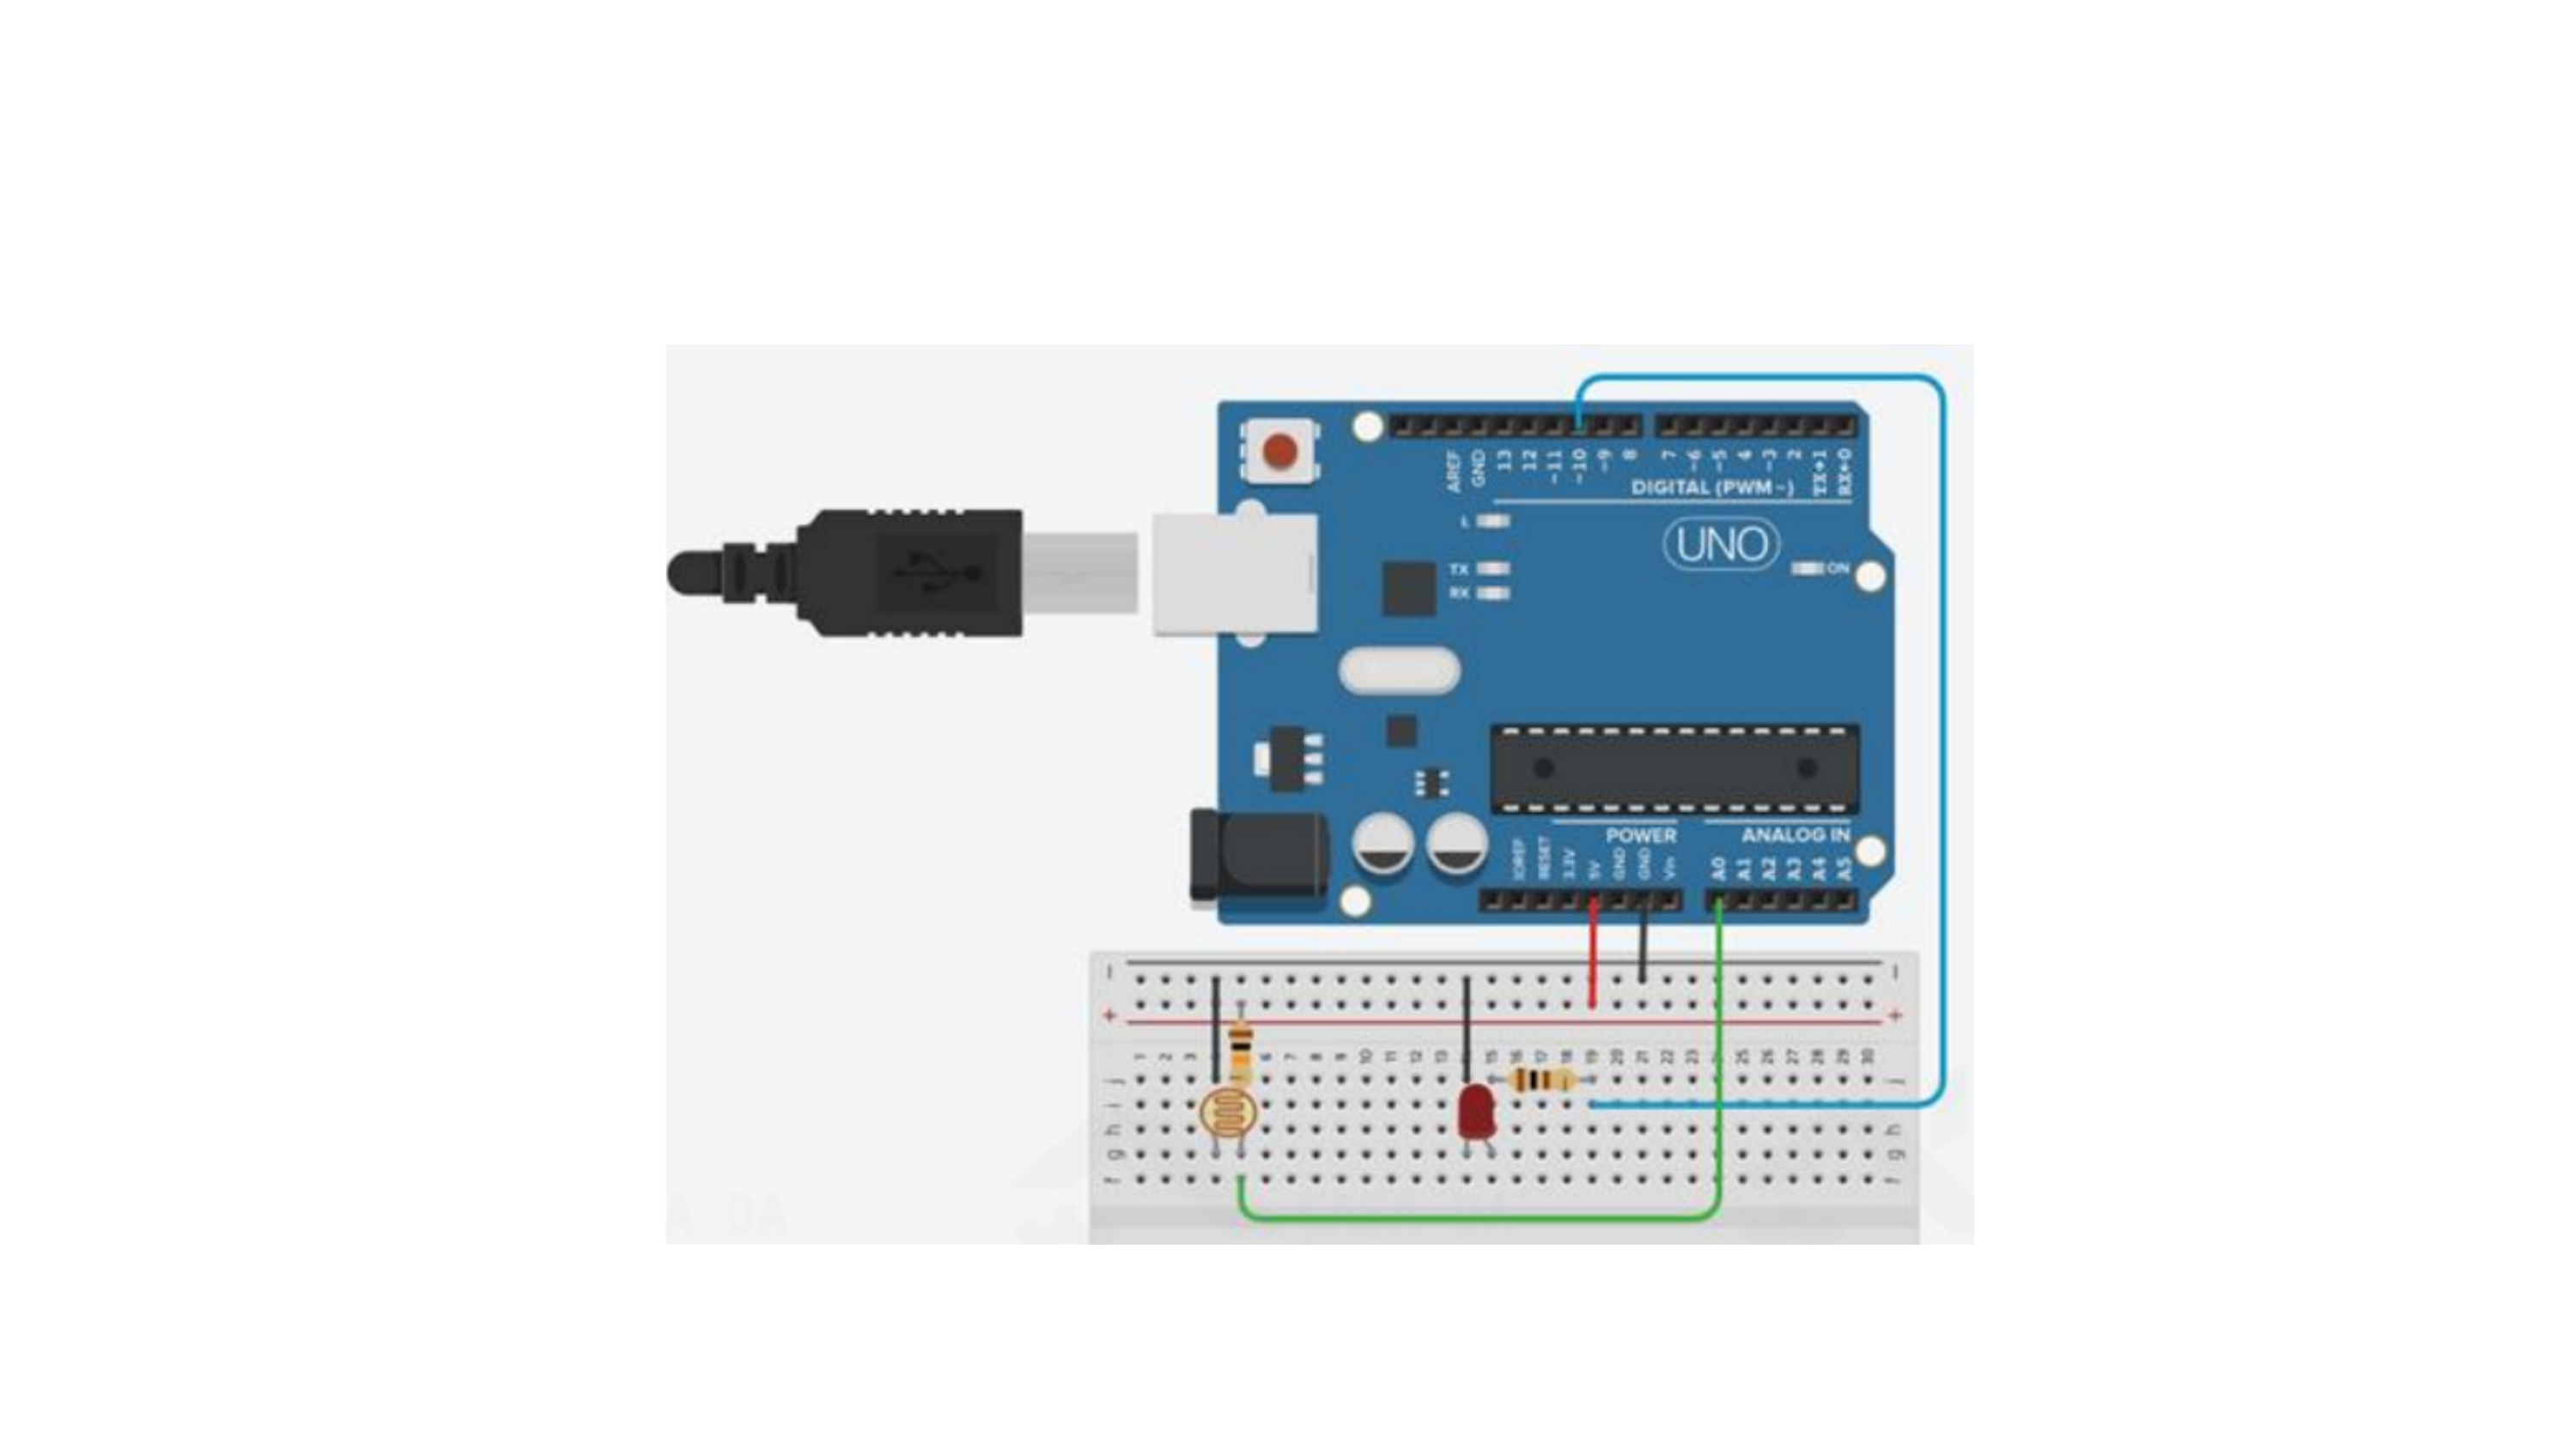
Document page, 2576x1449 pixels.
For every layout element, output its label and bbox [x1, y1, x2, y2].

text_box [665, 344, 1975, 1246]
